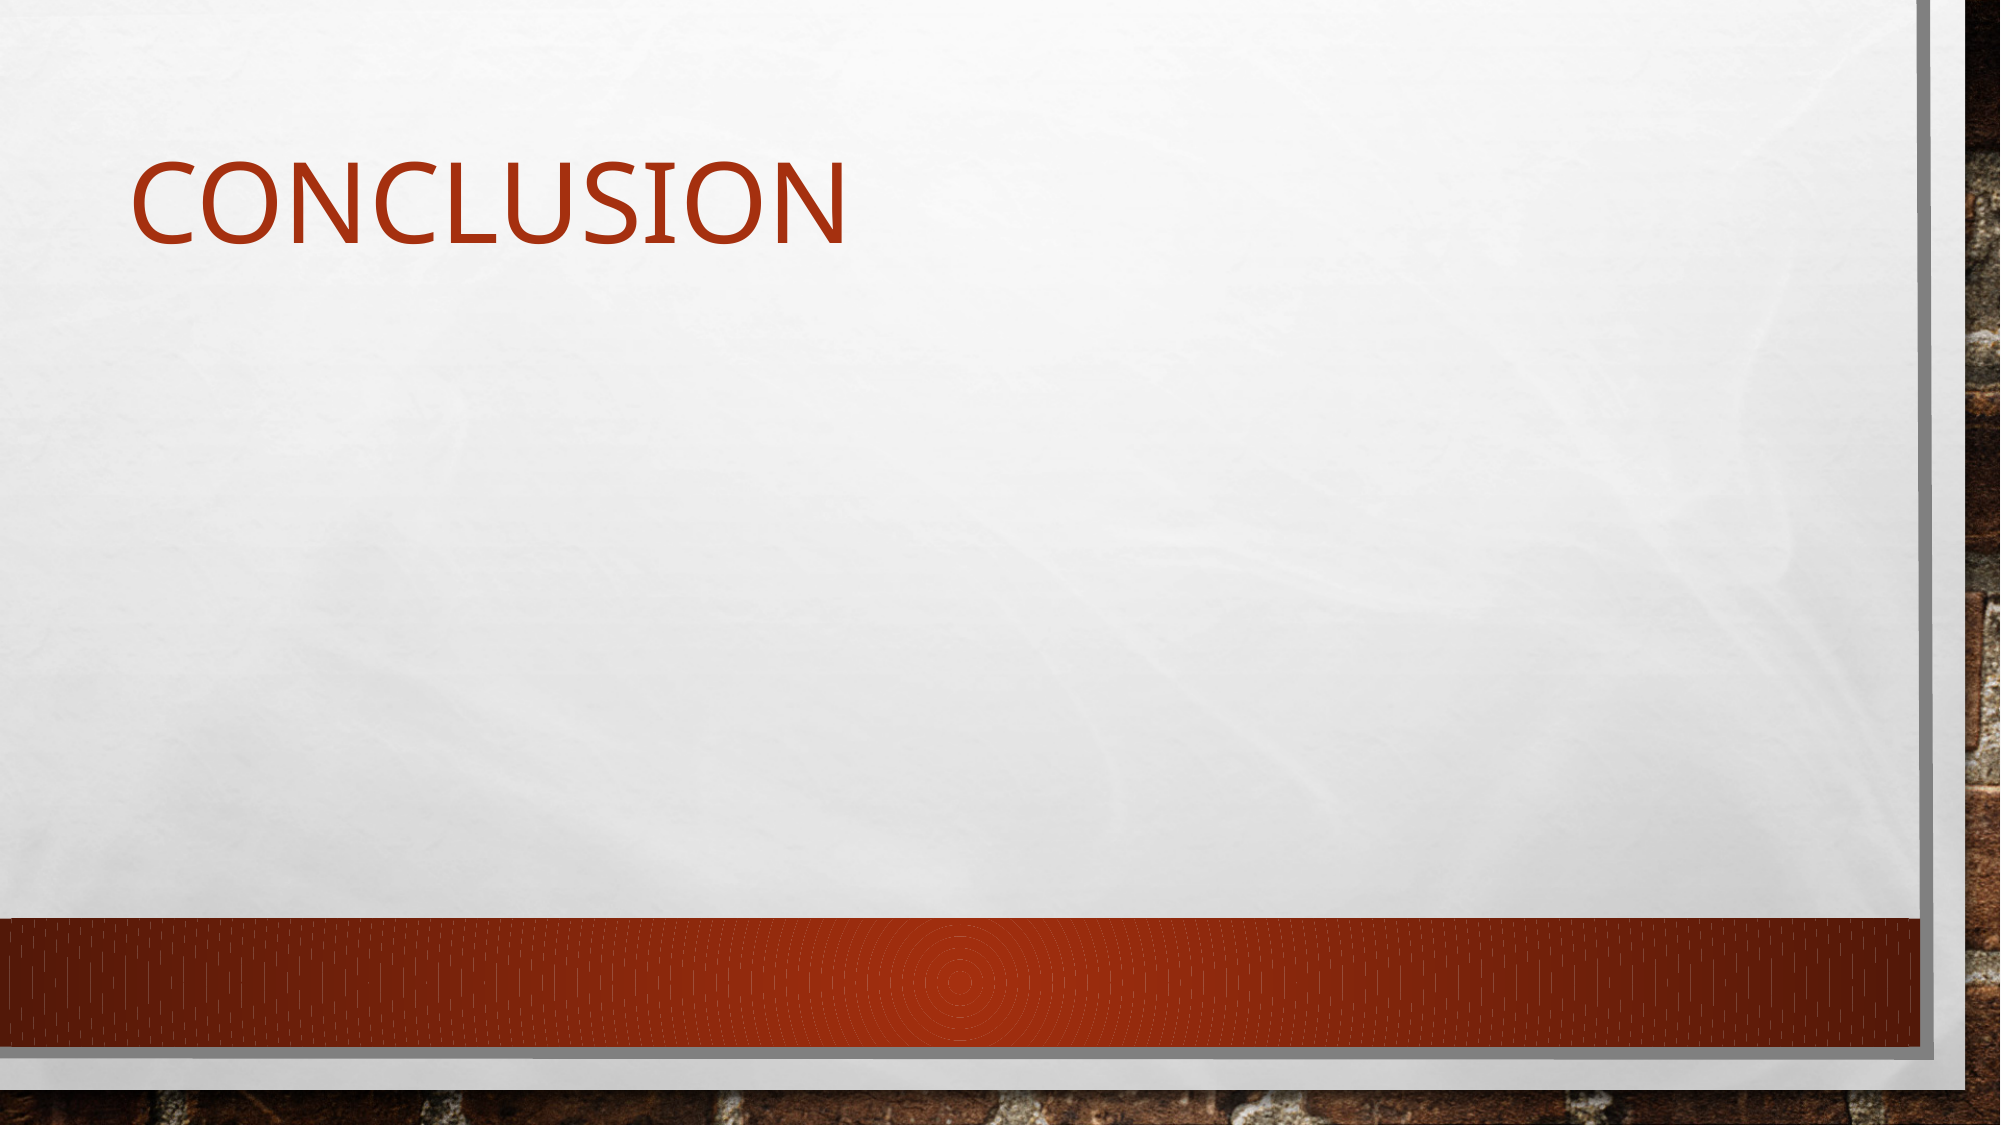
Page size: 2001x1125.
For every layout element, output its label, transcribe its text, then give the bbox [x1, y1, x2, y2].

title conclusion [112, 112, 1818, 302]
picture [0, 0, 2000, 1125]
